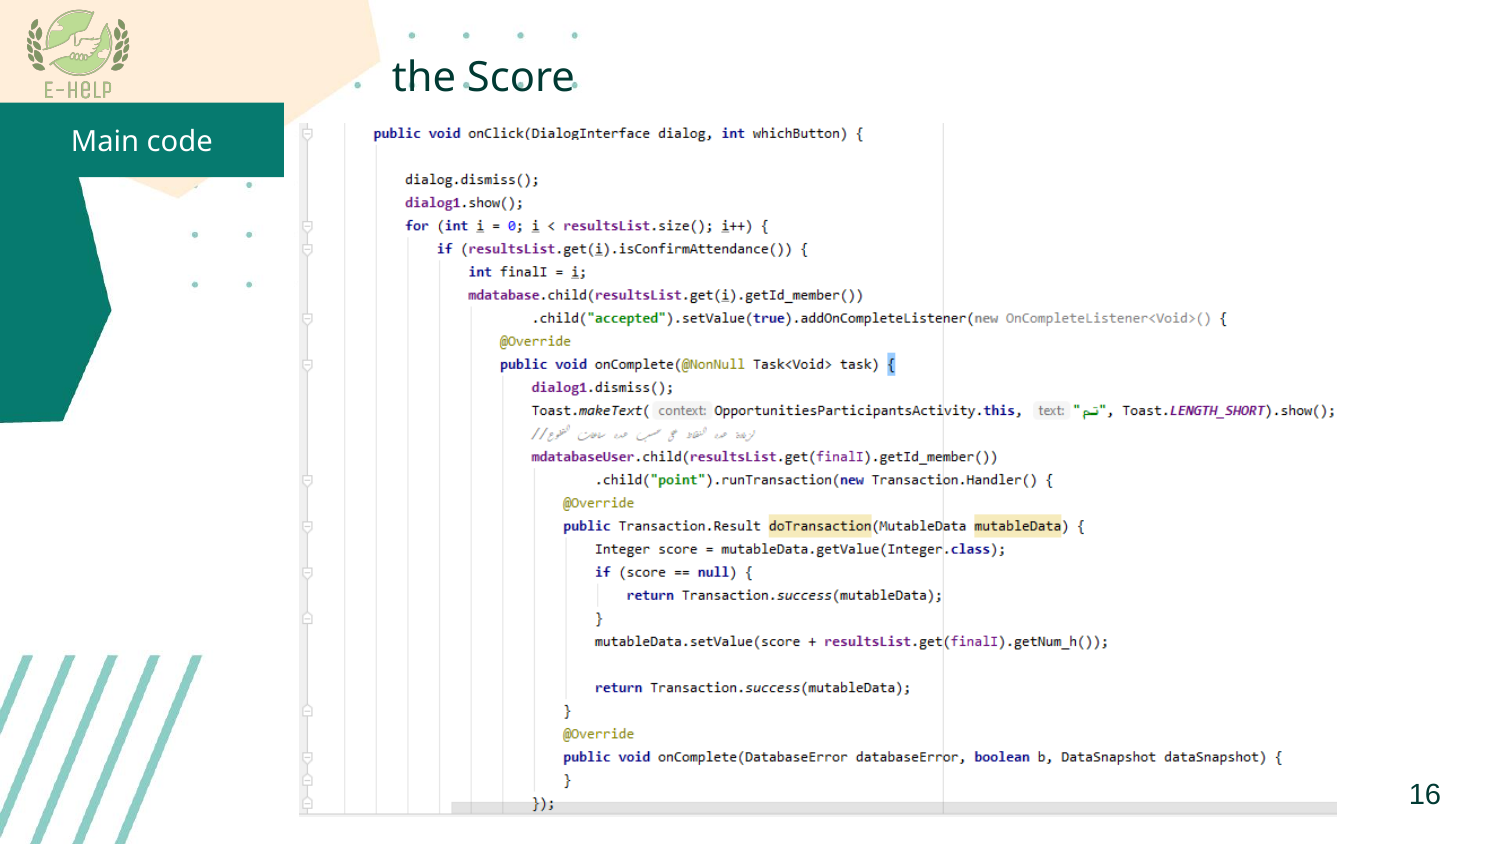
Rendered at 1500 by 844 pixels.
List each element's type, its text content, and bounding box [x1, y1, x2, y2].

text_box the Score [376, 24, 1139, 115]
picture [0, 0, 1500, 844]
text_box Main code [0, 101, 286, 179]
text_box 16 [1372, 768, 1478, 818]
